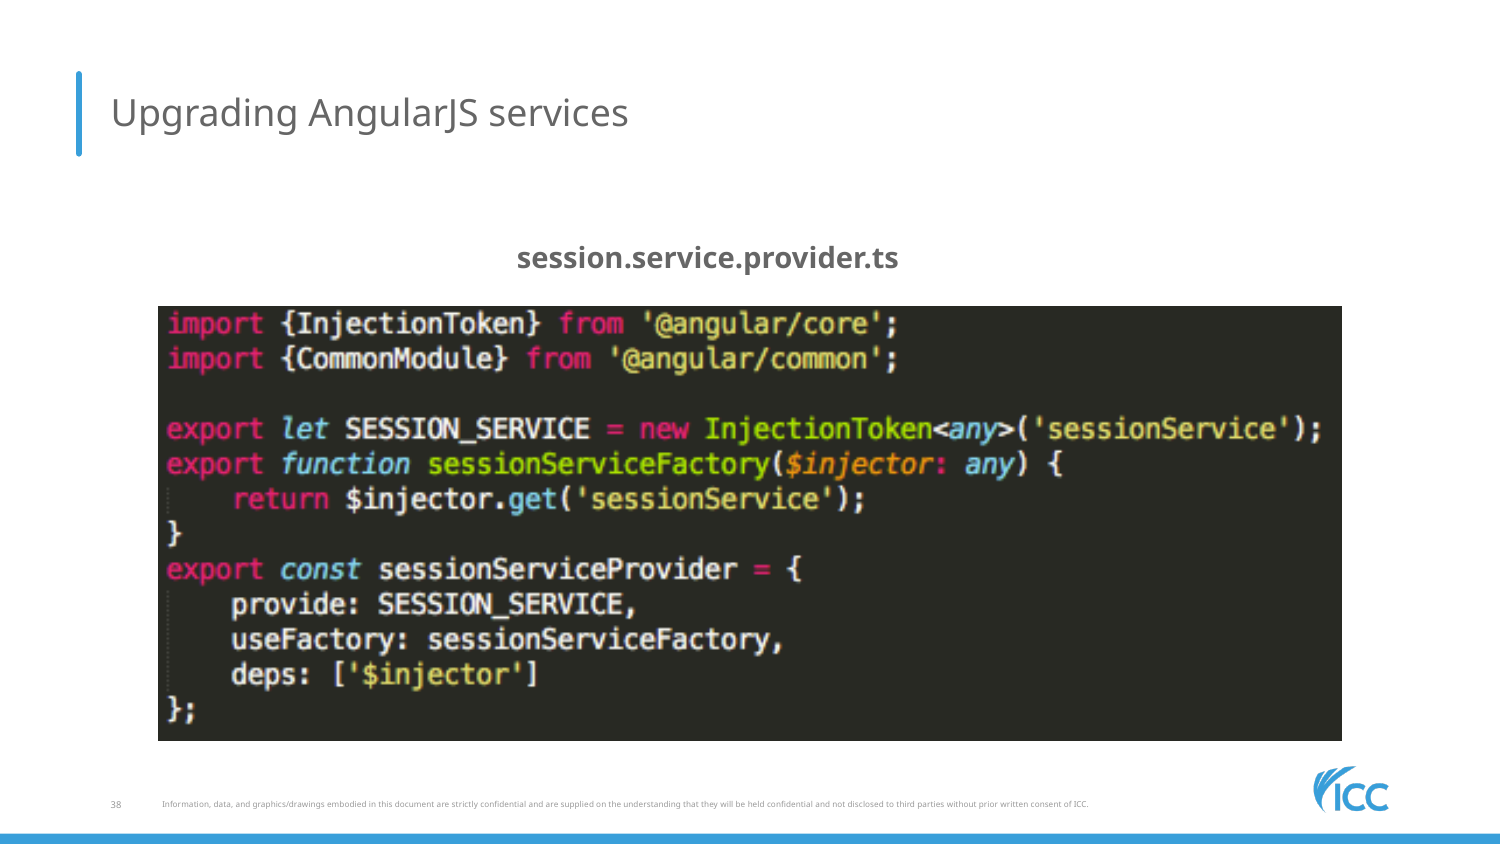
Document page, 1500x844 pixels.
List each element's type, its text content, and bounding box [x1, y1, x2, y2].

picture [158, 306, 1342, 741]
slide_number 38 [95, 783, 156, 829]
text_box session.service.provider.ts [501, 224, 1002, 271]
picture [1312, 765, 1390, 814]
title Upgrading AngularJS services [95, 53, 1390, 176]
